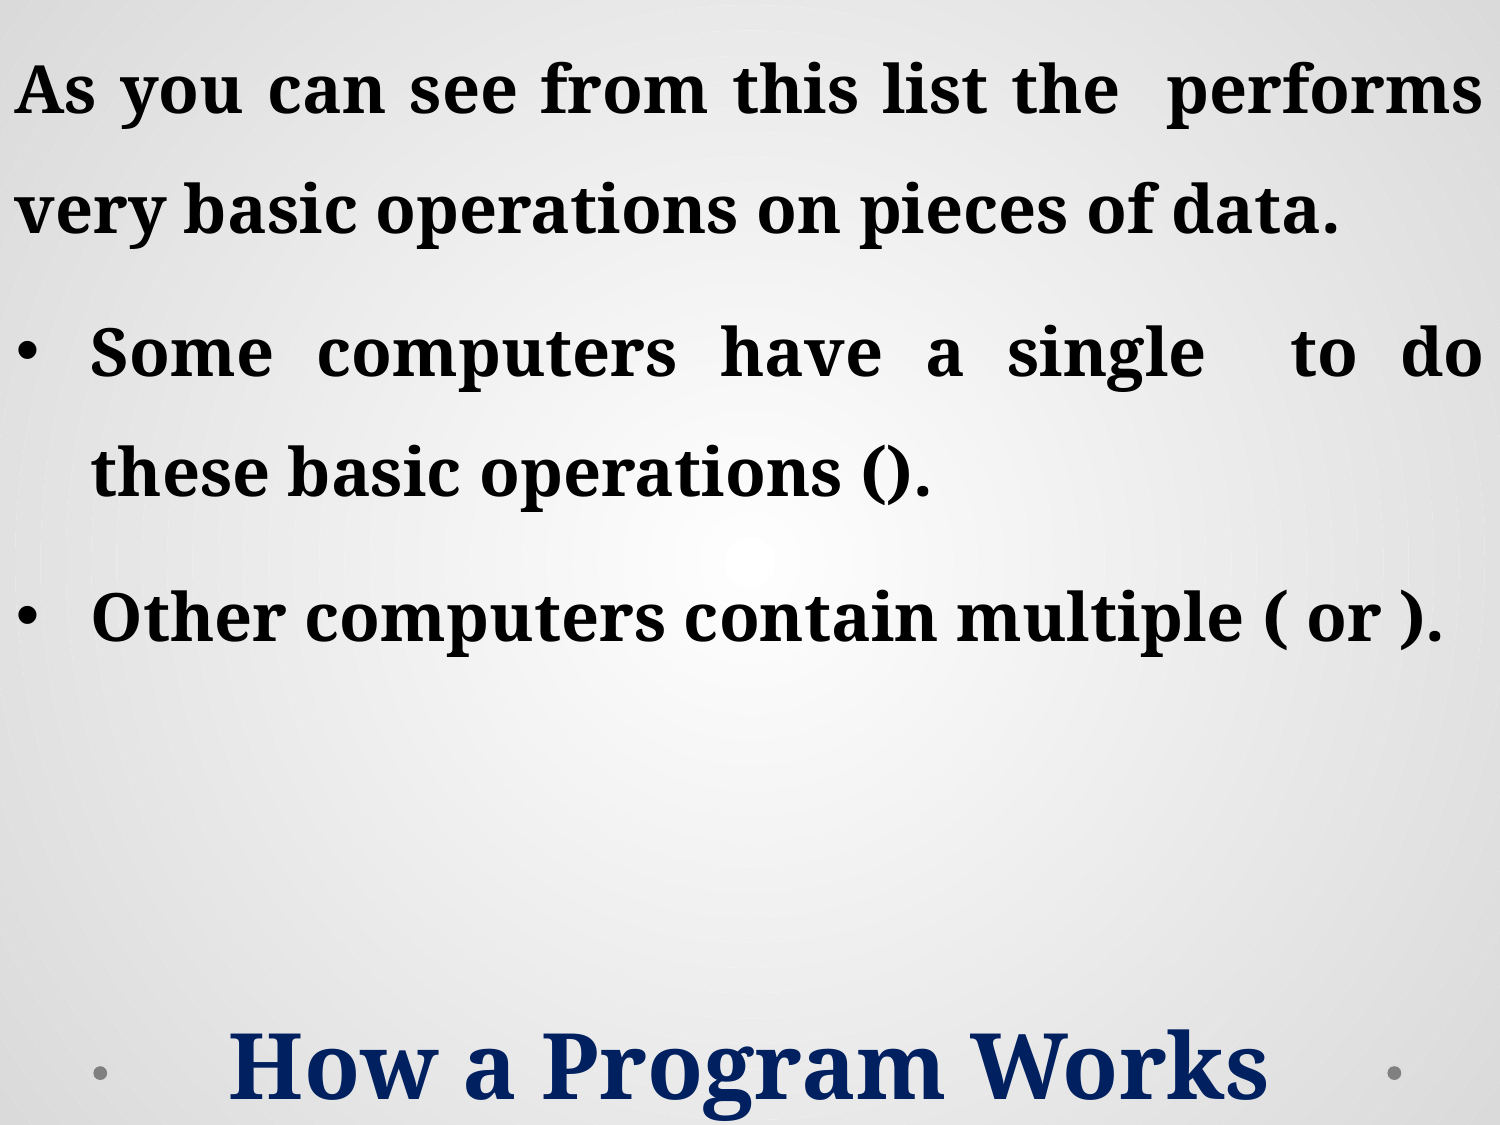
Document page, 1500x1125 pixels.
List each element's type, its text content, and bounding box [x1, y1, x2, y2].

text_box How a Program Works [0, 1012, 1500, 1125]
